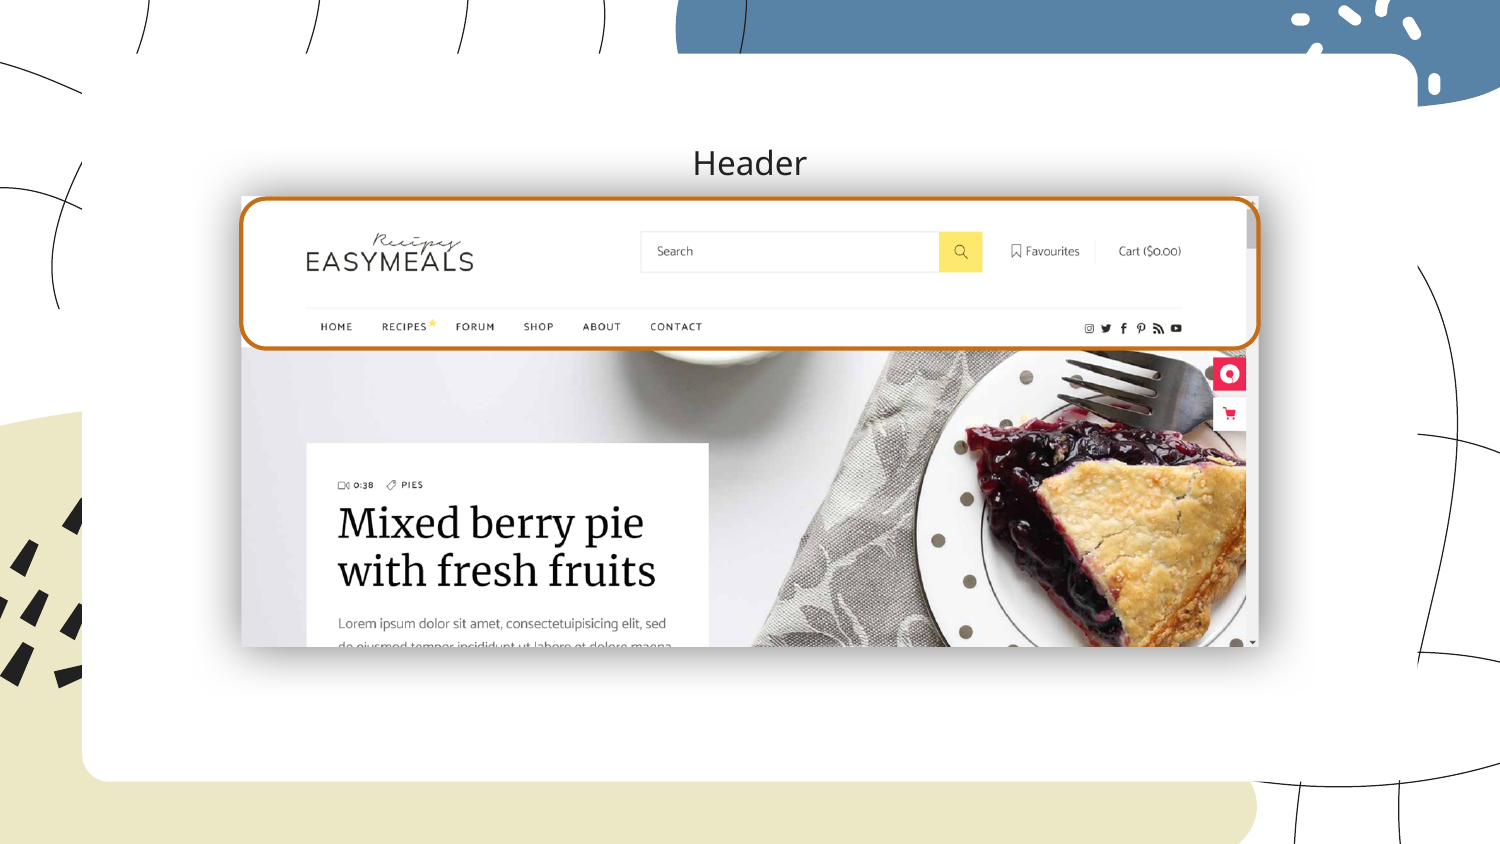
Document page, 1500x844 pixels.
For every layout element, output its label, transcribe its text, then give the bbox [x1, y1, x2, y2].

picture [241, 196, 1259, 648]
text_box Header [564, 94, 936, 183]
